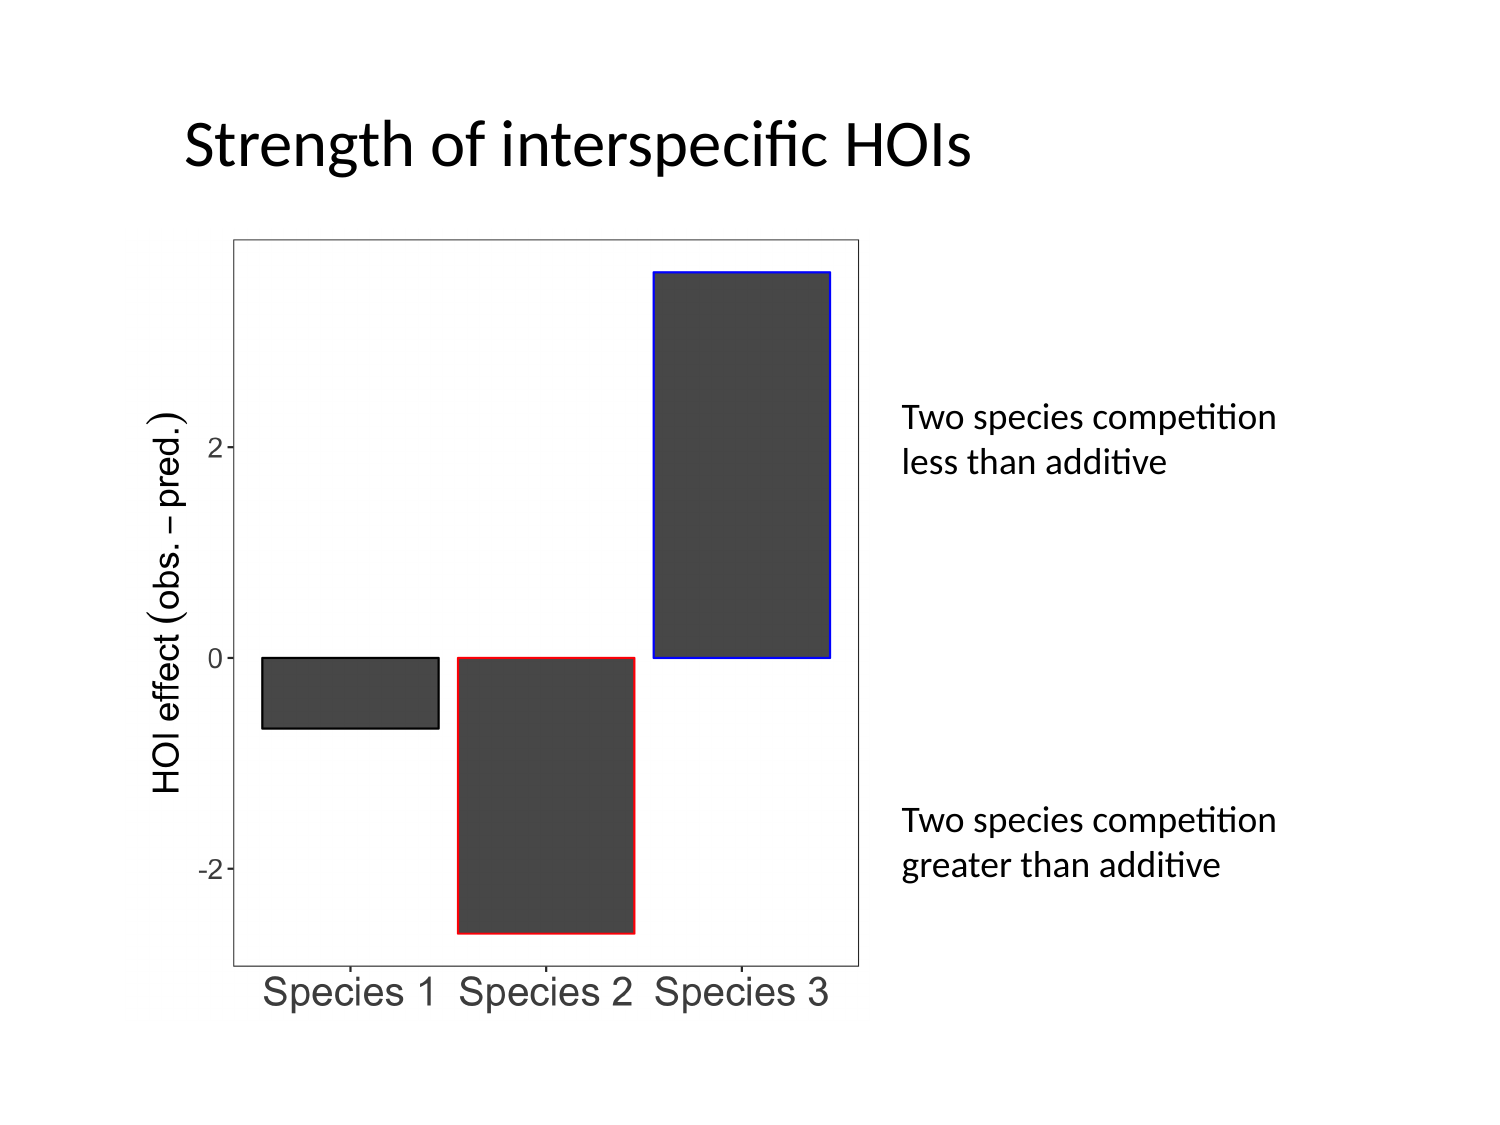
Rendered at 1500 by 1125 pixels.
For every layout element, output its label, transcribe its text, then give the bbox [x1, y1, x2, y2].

text_box Two species competition greater than additive [886, 787, 1346, 893]
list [125, 228, 870, 1021]
text_box Two species competition less than additive [886, 384, 1346, 490]
text_box Strength of interspecific HOIs [169, 92, 1074, 187]
